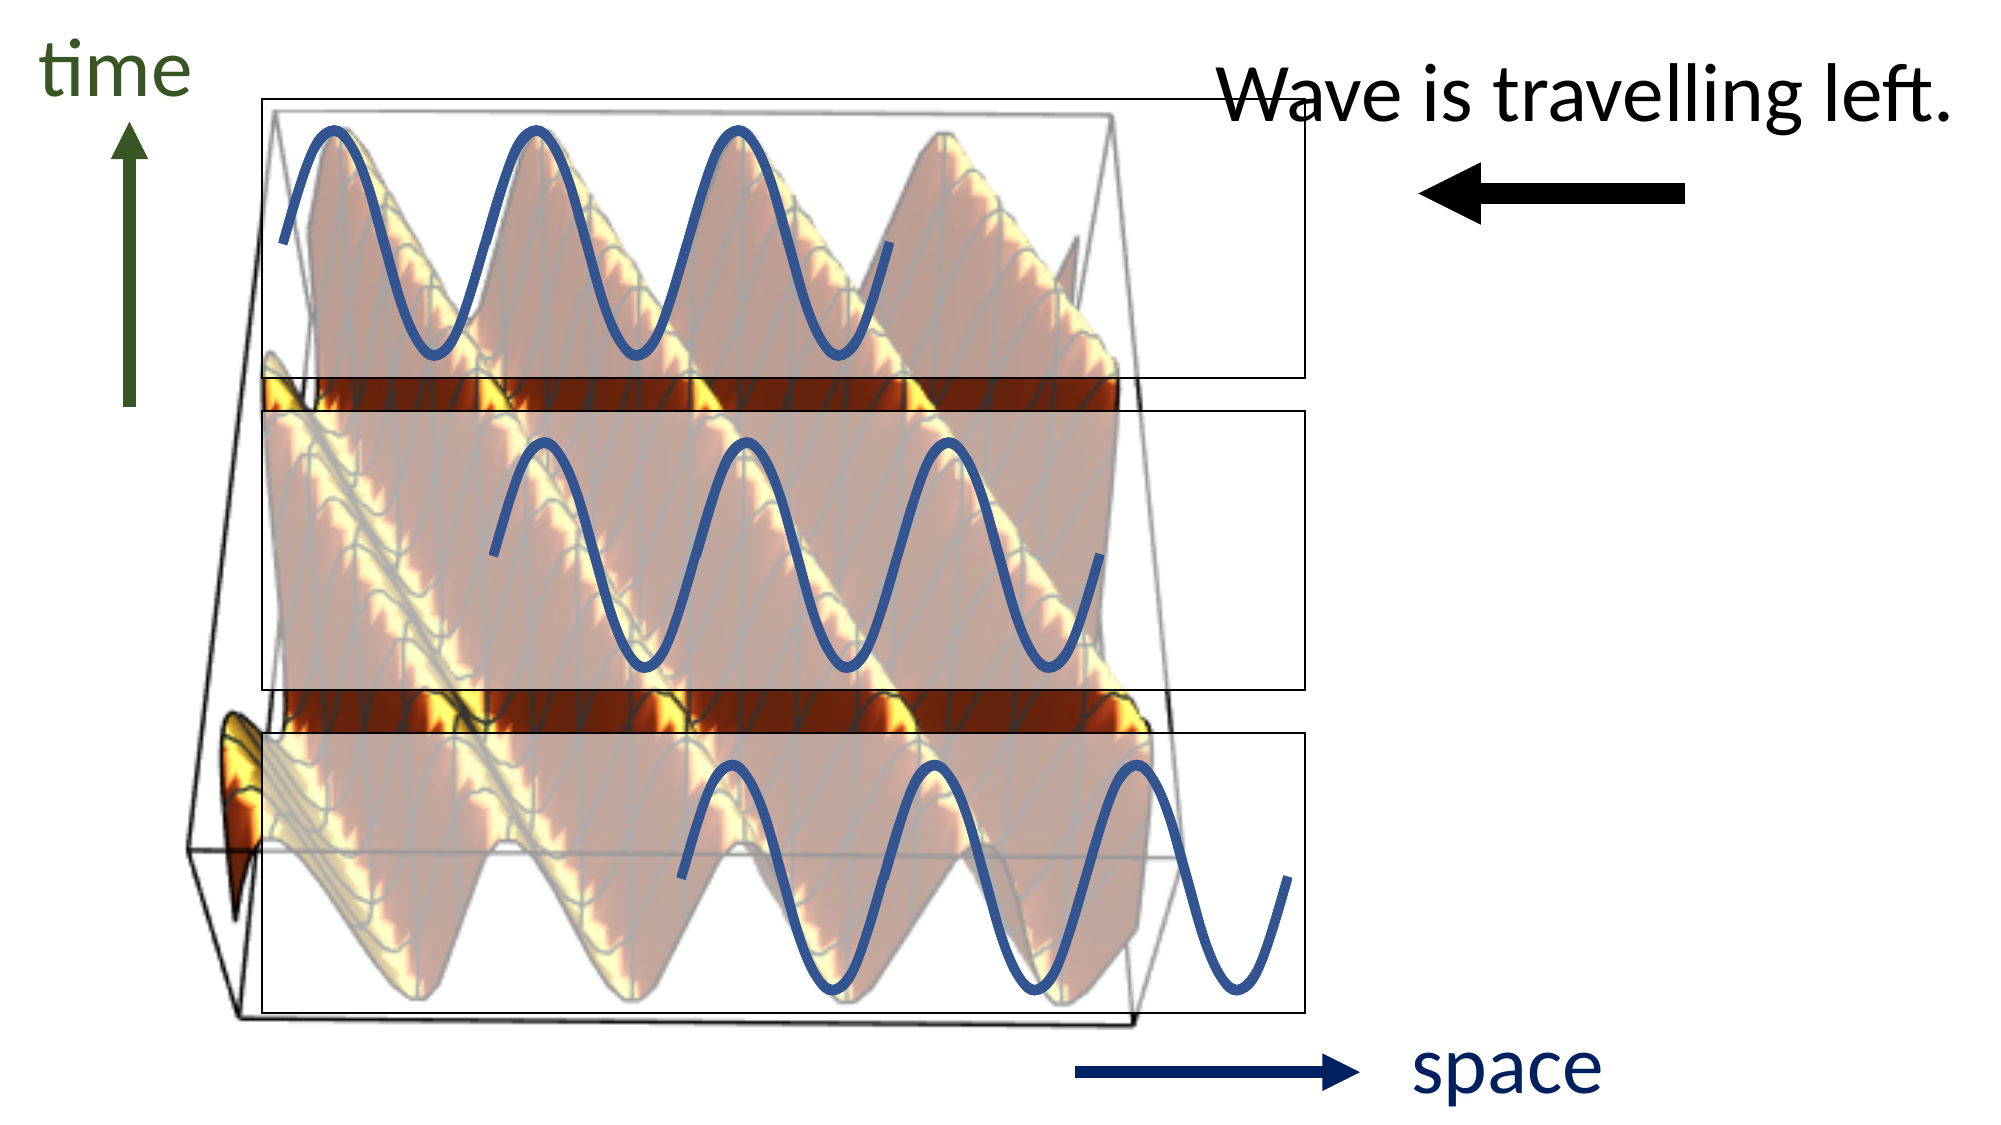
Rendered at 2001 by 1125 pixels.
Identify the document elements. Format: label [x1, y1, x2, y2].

picture [182, 88, 1219, 1053]
text_box [1195, 30, 1976, 194]
text_box [261, 98, 1305, 1013]
